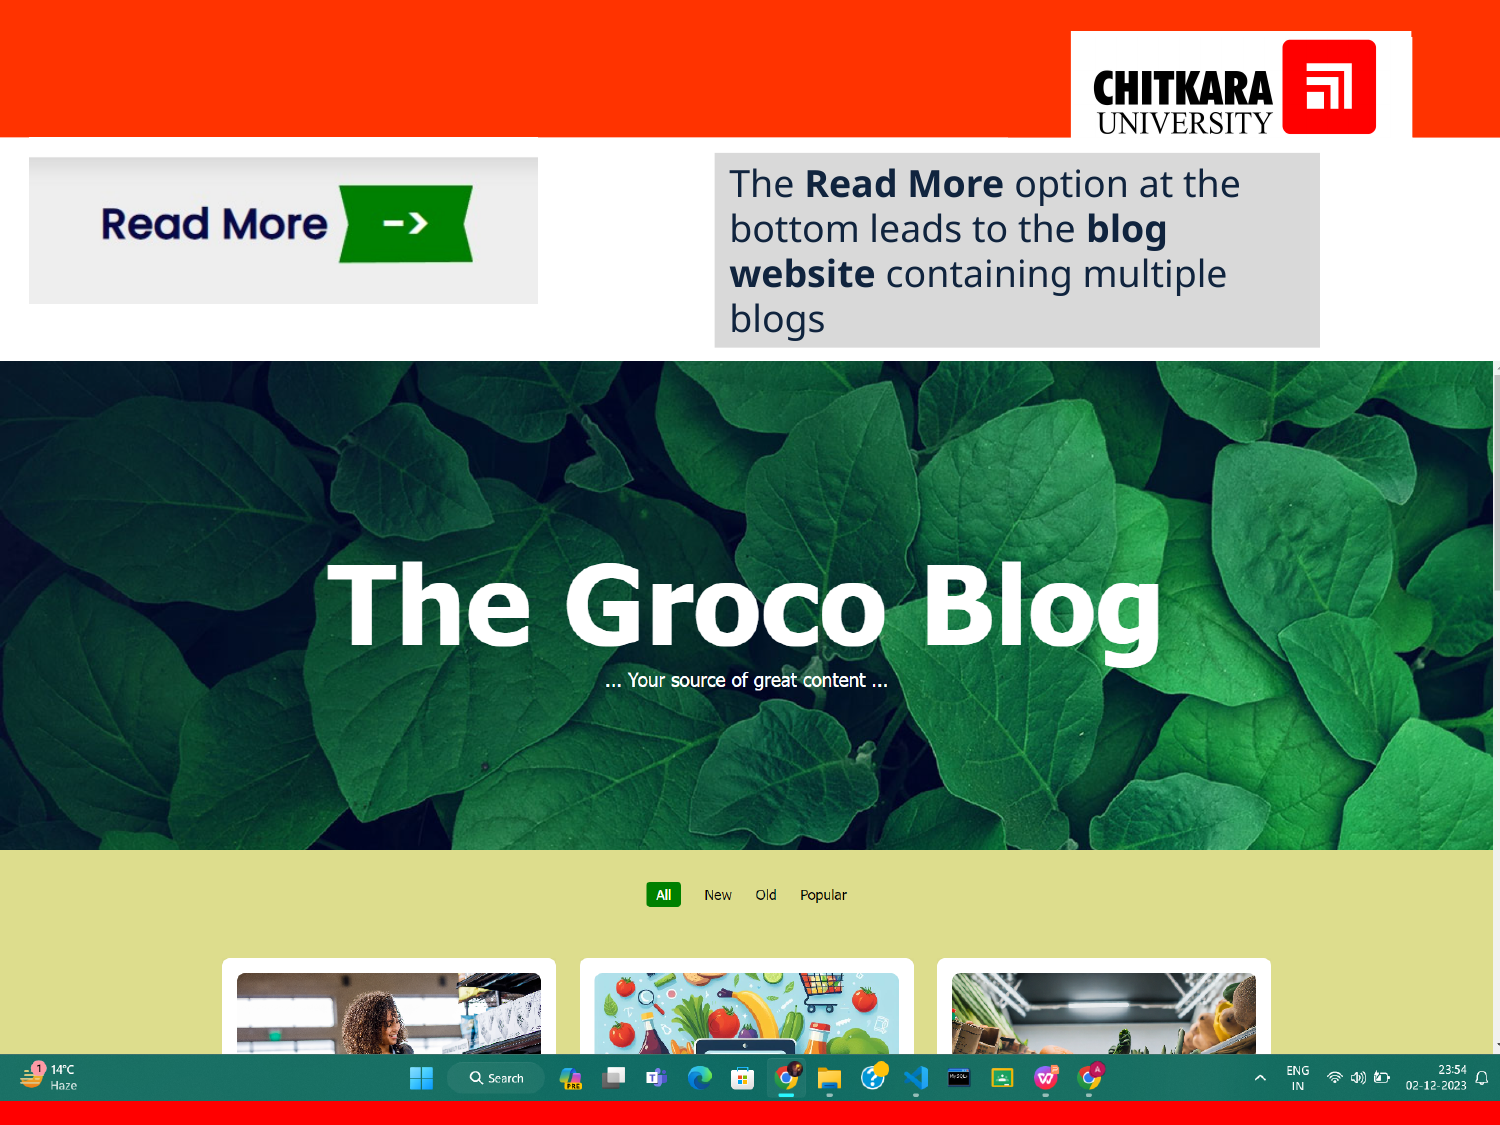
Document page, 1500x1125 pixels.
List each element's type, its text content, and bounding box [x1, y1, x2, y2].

picture [29, 136, 538, 304]
text_box The Read More option at the bottom leads to the blog website containing multiple blogs [714, 152, 1320, 348]
picture [0, 361, 1500, 1107]
picture [1074, 37, 1391, 138]
